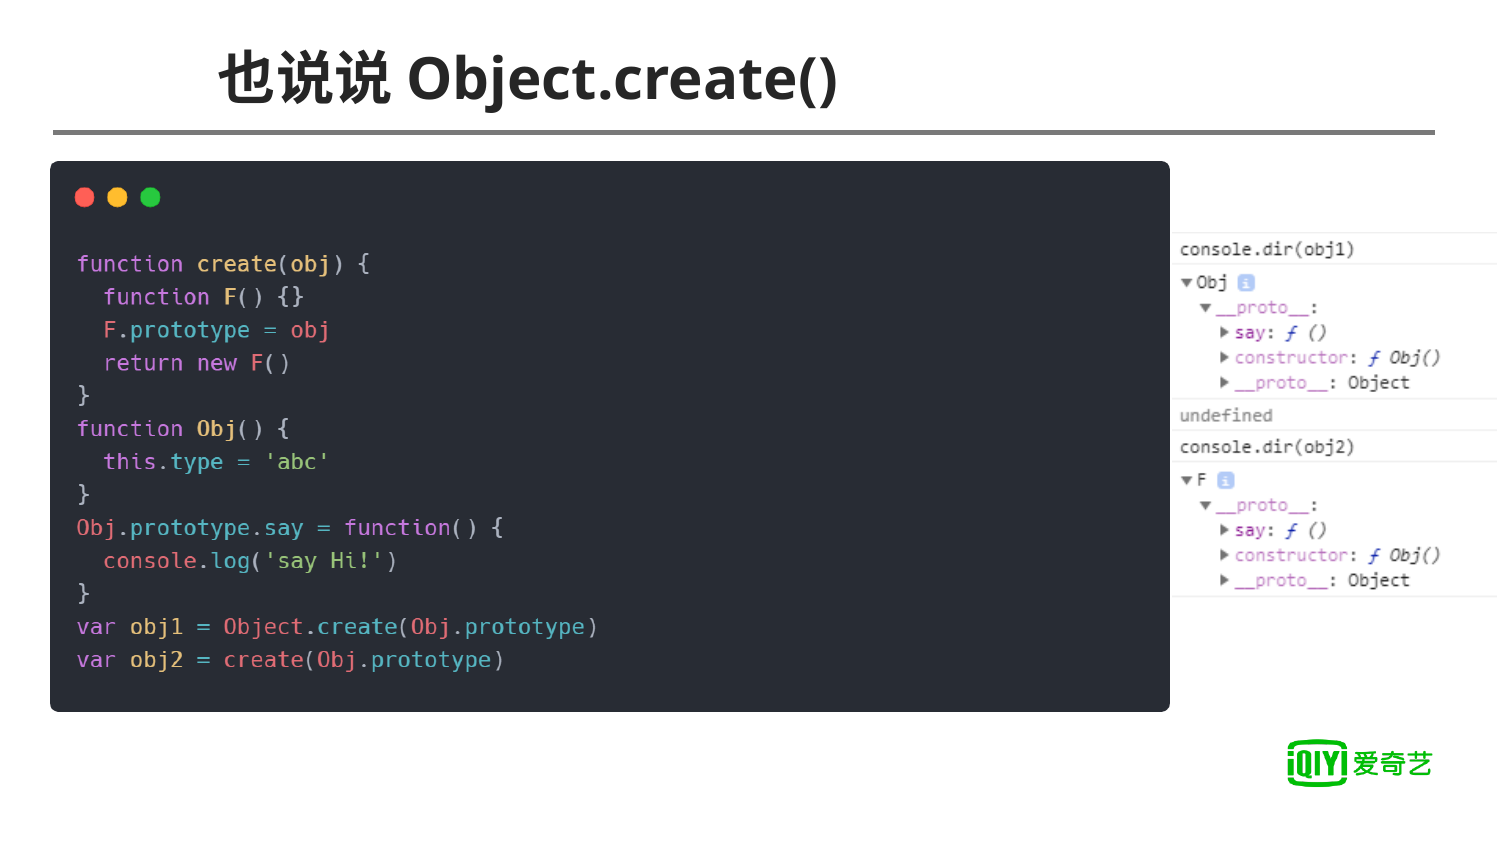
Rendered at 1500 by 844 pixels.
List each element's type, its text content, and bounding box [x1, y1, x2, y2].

picture [0, 112, 1497, 760]
title 也说说Object.create() [53, 33, 1436, 115]
picture [1269, 728, 1447, 800]
